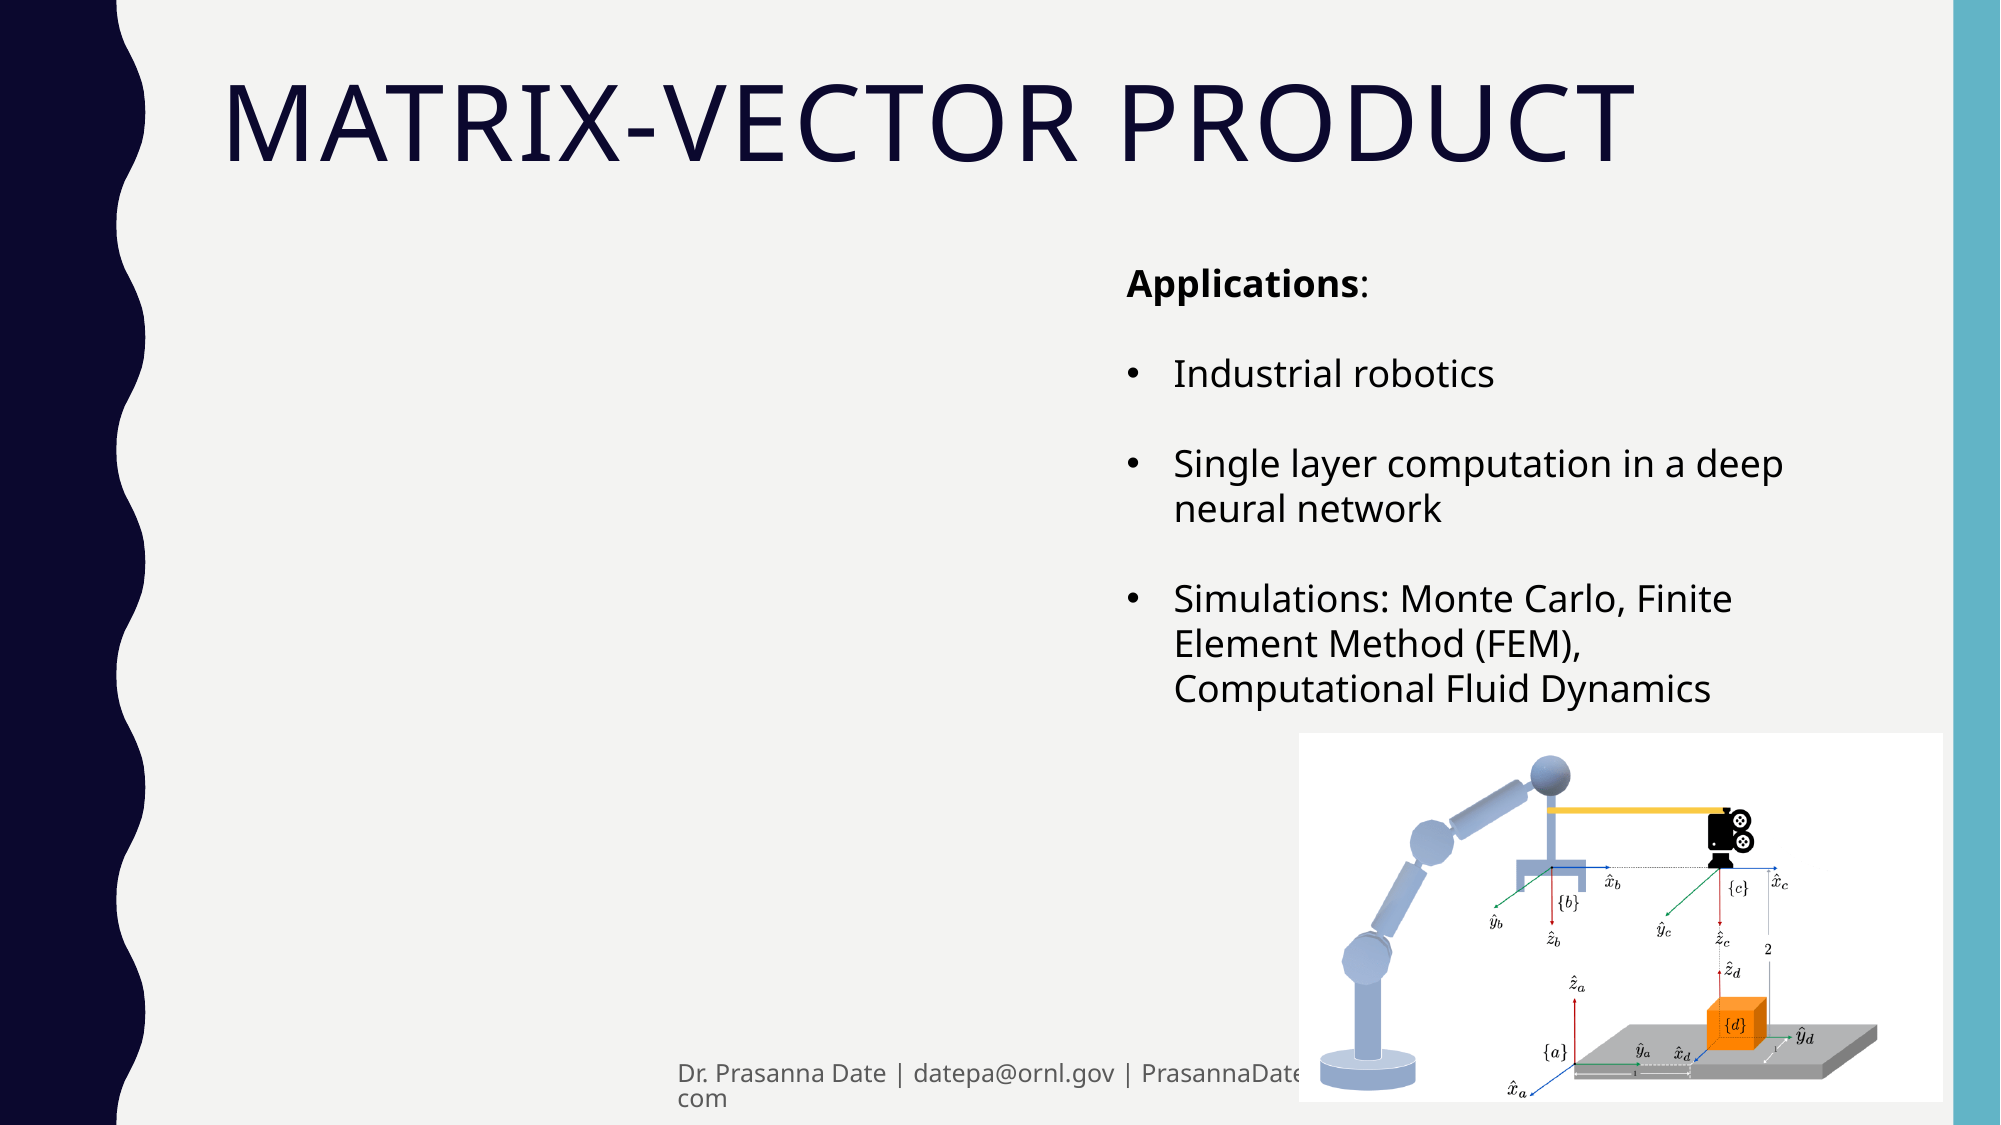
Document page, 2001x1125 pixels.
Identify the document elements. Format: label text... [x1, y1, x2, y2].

text_box Applications: Industrial robotics Single layer computation in a deep neural network Simulations: Monte Carlo, Finite Element Method (FEM), Computational Fluid Dynamics [1111, 253, 1829, 763]
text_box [1299, 733, 1943, 1102]
footer Dr. Prasanna Date | datepa@ornl.gov | PrasannaDate.com [662, 1045, 1338, 1103]
title Matrix-Vector Product [205, 62, 1875, 308]
